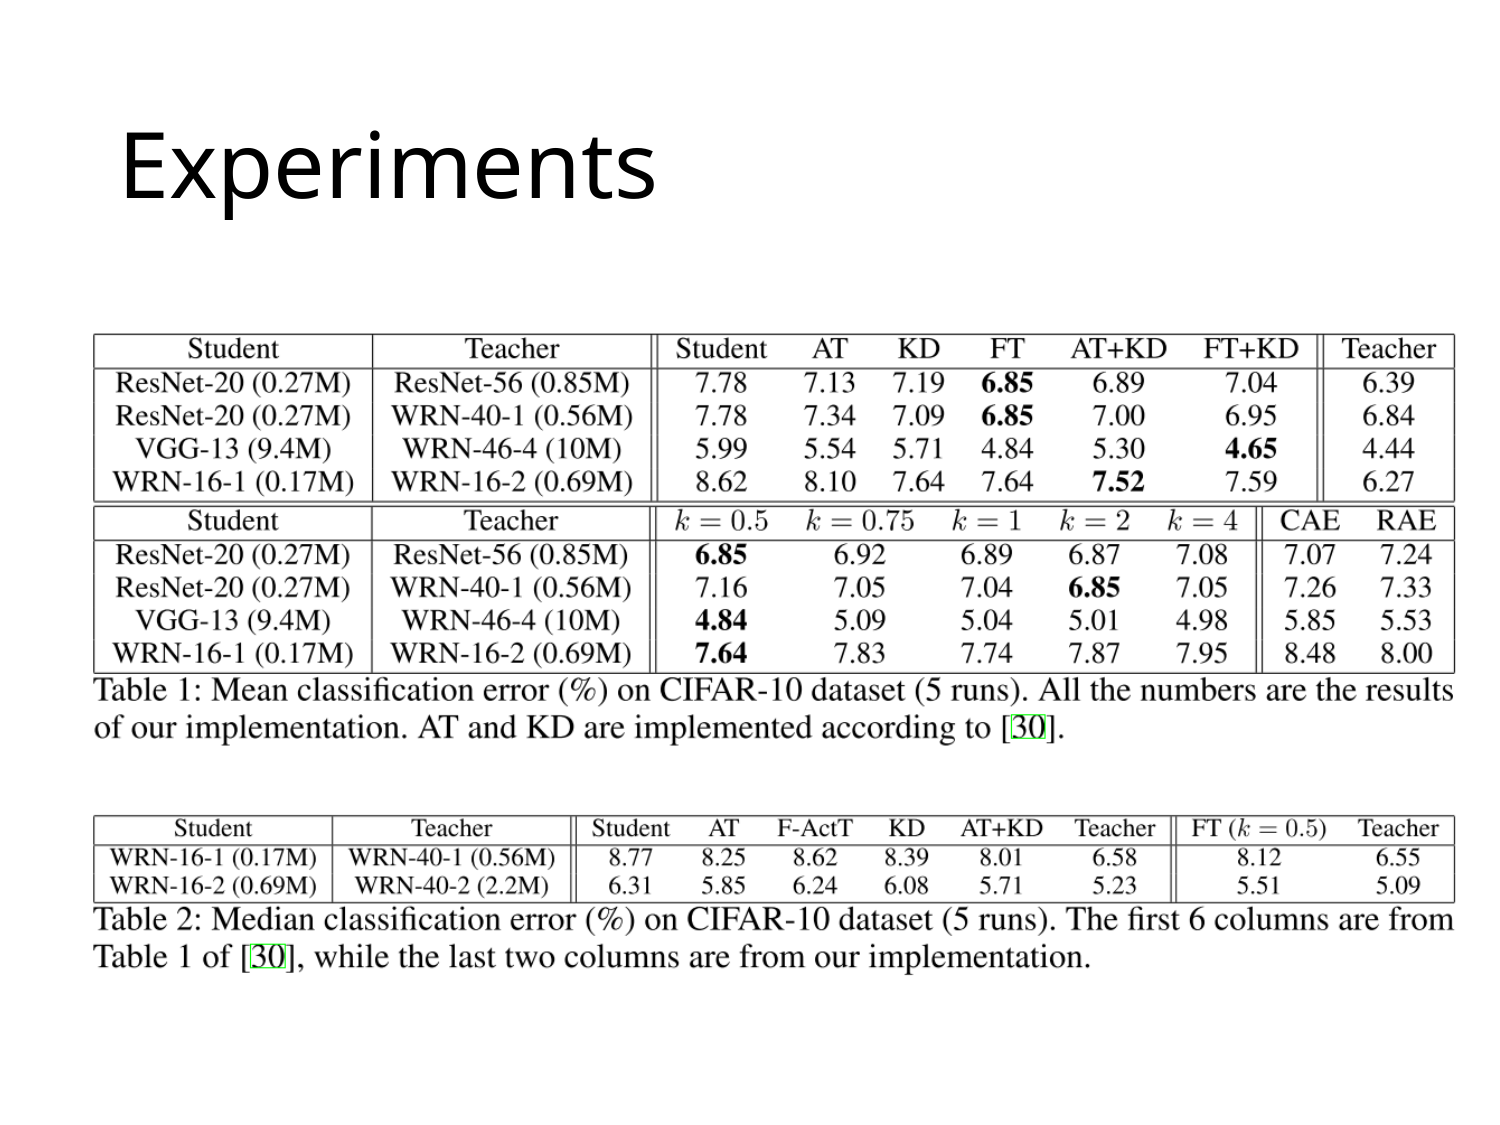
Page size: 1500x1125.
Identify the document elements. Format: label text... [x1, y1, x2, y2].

title Experiments [103, 59, 1397, 278]
picture [62, 299, 1472, 993]
